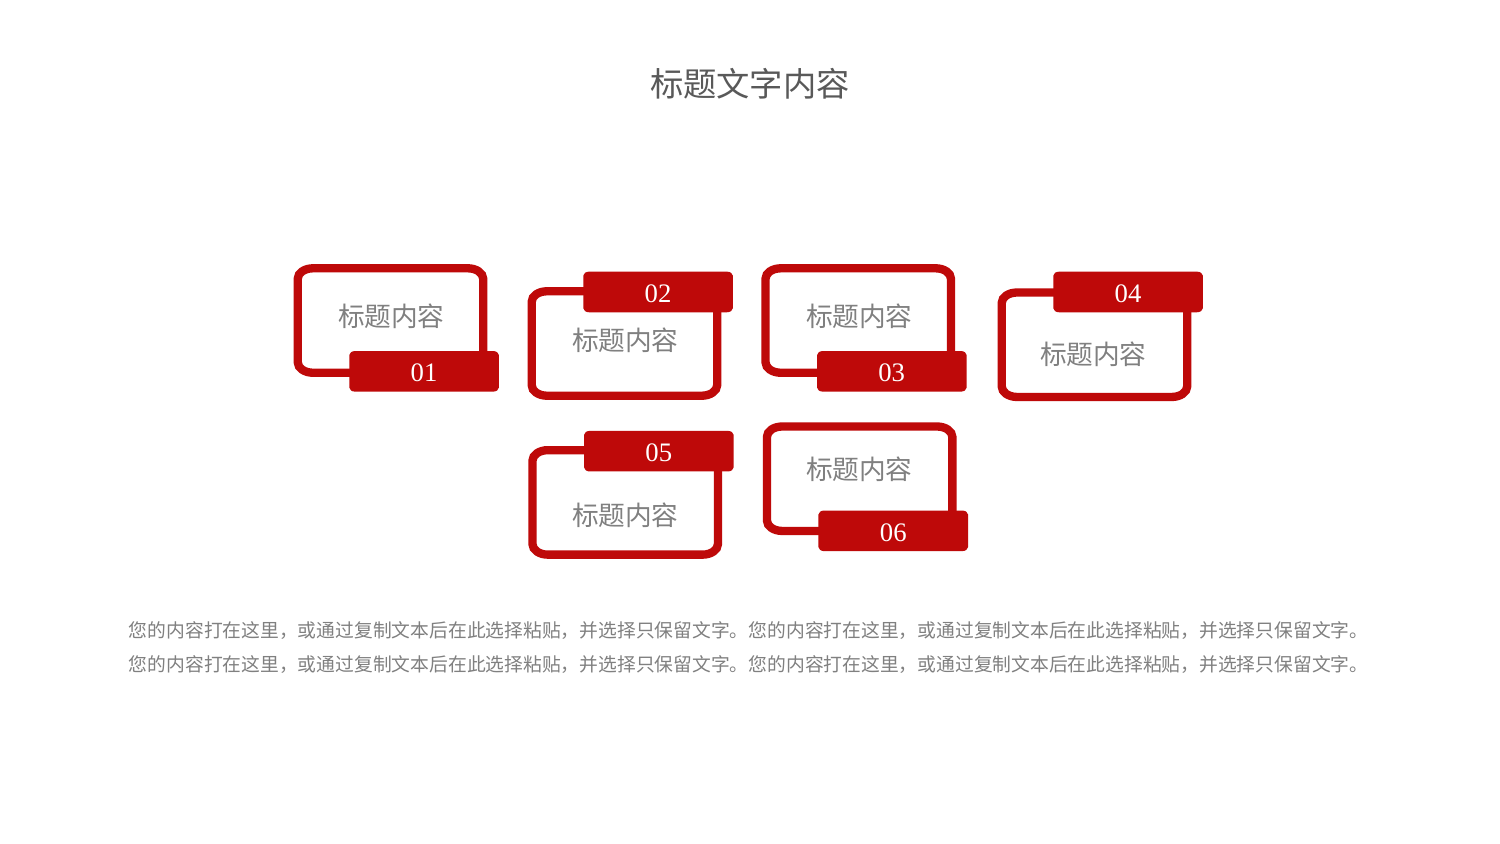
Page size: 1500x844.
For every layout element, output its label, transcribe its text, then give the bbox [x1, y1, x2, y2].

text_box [765, 268, 967, 396]
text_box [531, 267, 734, 396]
text_box 标题文字内容 [537, 55, 963, 111]
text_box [531, 427, 734, 555]
text_box 您的内容打在这里，或通过复制文本后在此选择粘贴，并选择只保留文字。您的内容打在这里，或通过复制文本后在此选择粘贴，并选择只保留文字。您的内容打在这里，或通过复制文本后在此选择粘贴，并选择只保留文字。您的内容打在这里，或通过复制文本后在此选择粘贴，并选择只保留文字。 [114, 600, 1386, 683]
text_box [296, 268, 500, 396]
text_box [999, 268, 1204, 398]
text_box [765, 426, 969, 555]
